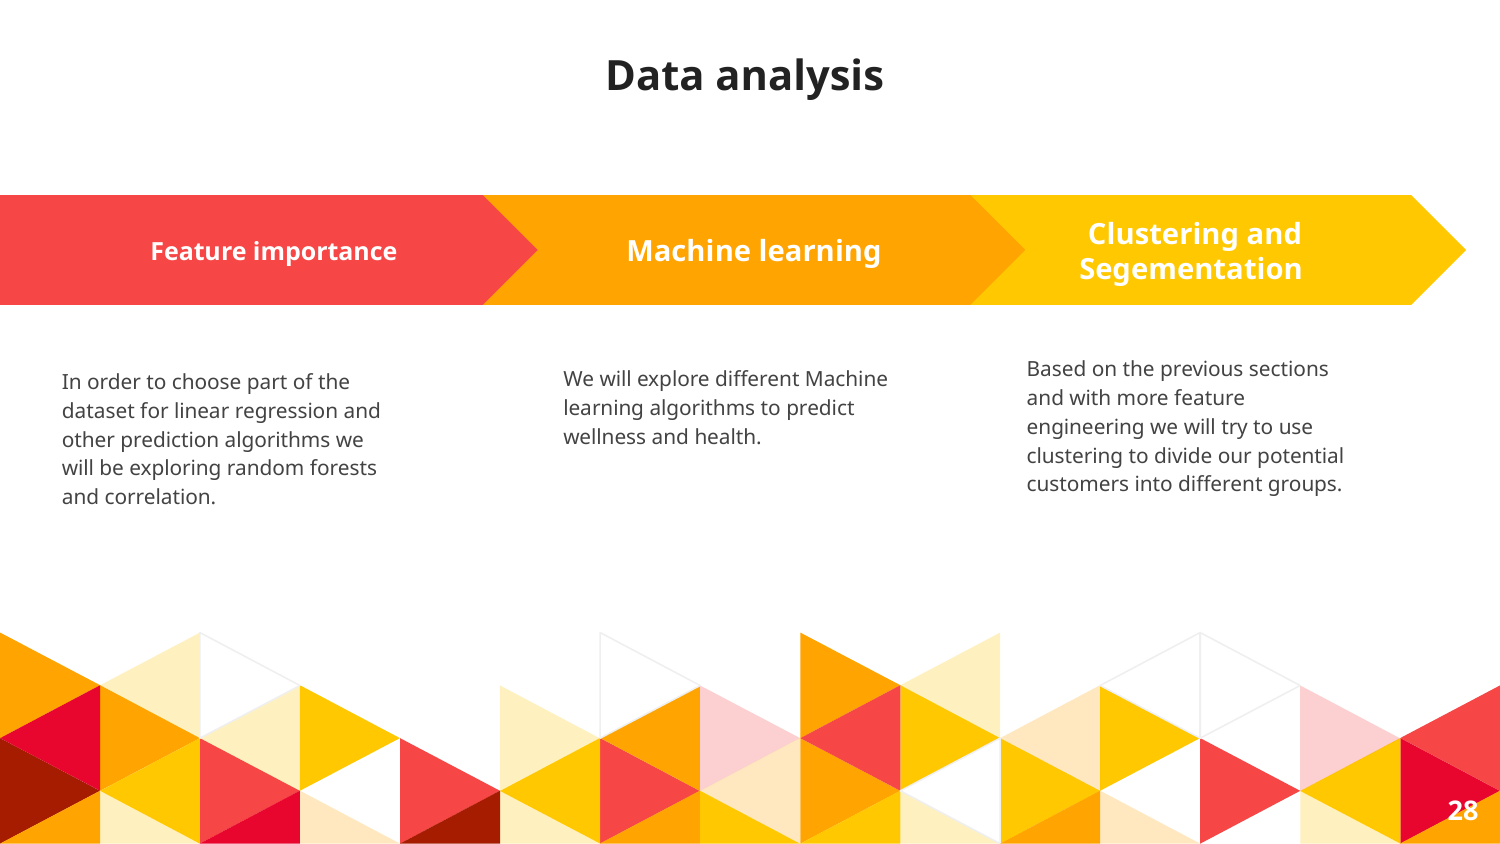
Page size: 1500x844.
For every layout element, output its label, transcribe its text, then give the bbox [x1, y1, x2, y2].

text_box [482, 194, 1026, 767]
slide_number 28 [1403, 779, 1494, 844]
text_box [1026, 194, 1467, 767]
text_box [0, 194, 481, 767]
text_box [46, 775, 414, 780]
title Data analysis [0, 0, 1500, 115]
